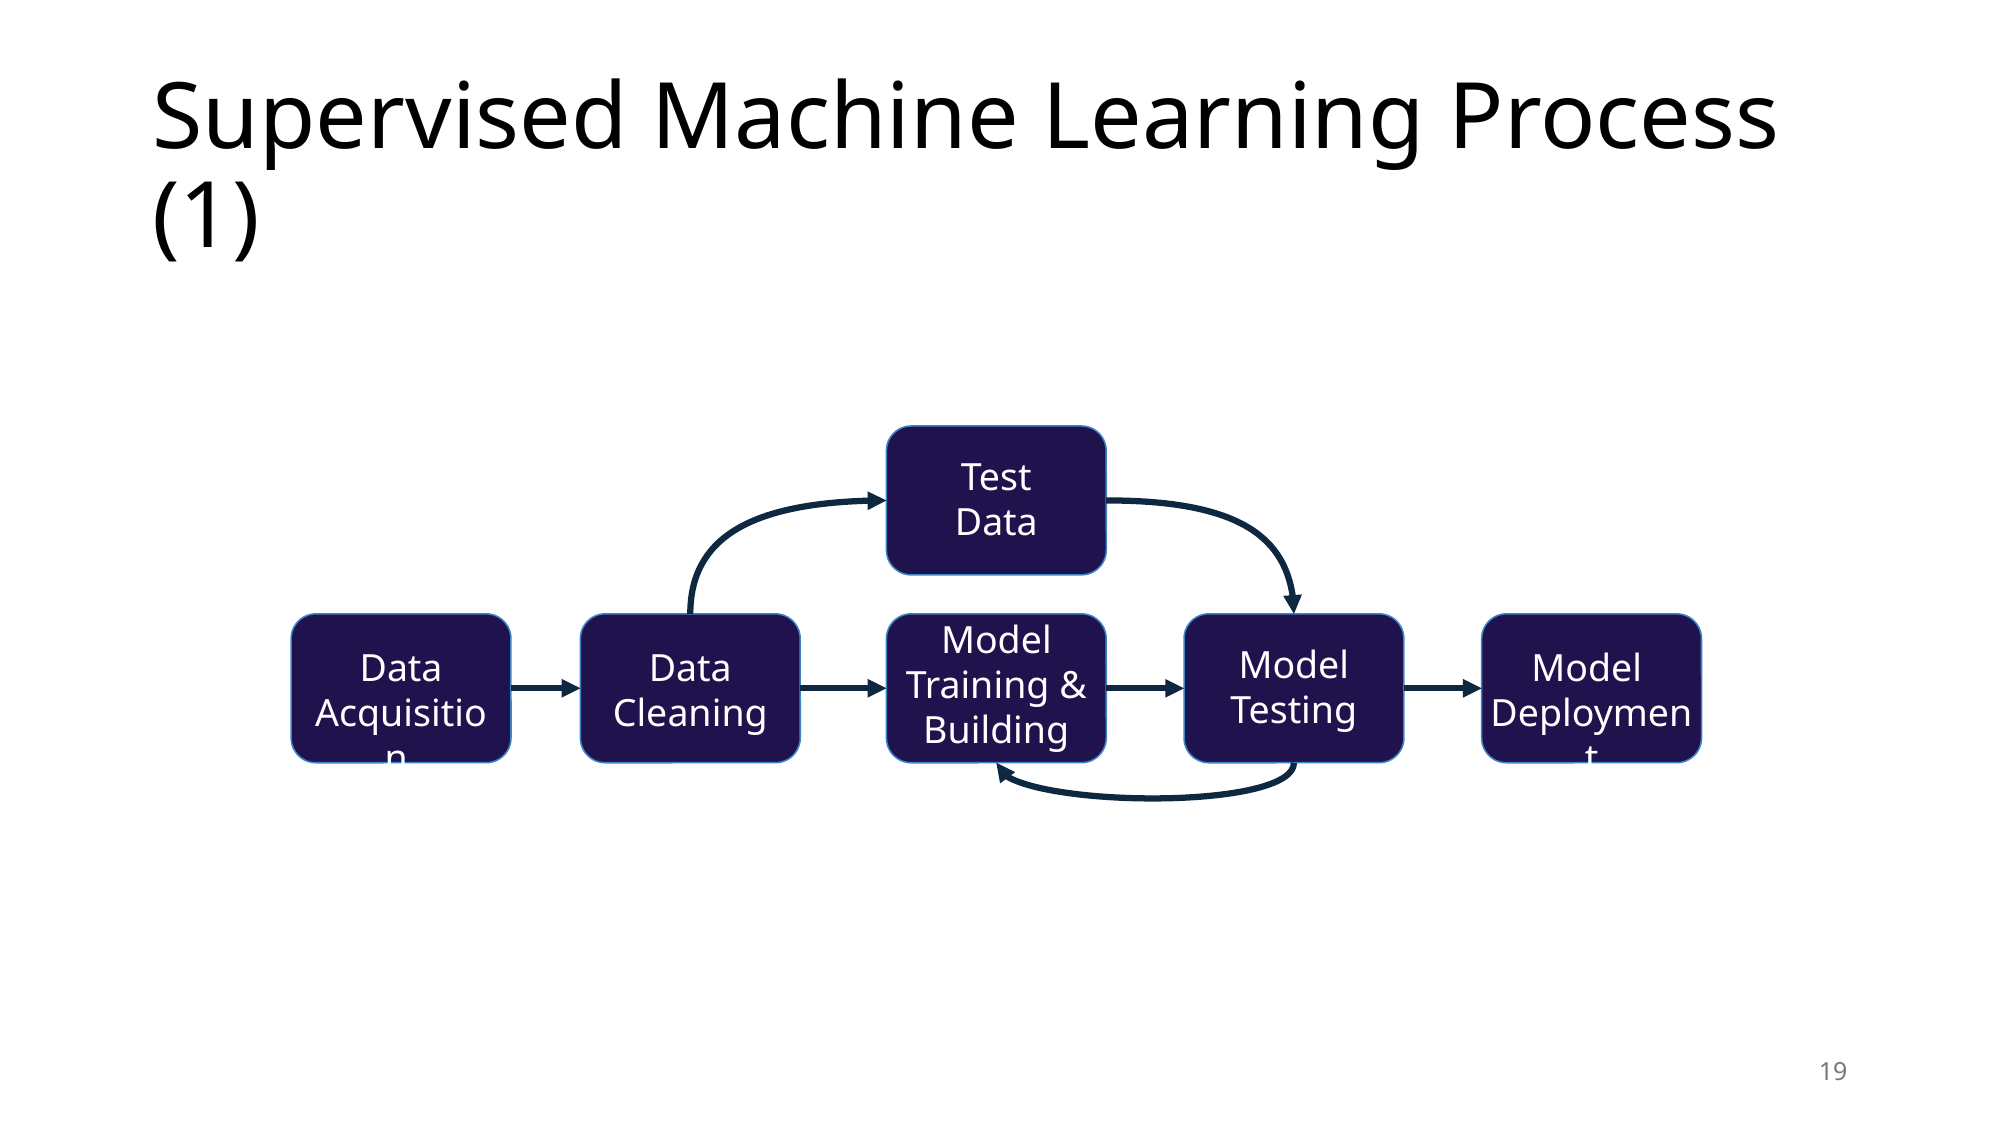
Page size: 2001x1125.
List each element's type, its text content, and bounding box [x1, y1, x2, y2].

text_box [290, 425, 1710, 764]
slide_number 19 [1412, 1042, 1863, 1103]
title Supervised Machine Learning Process (1) [137, 59, 1863, 278]
